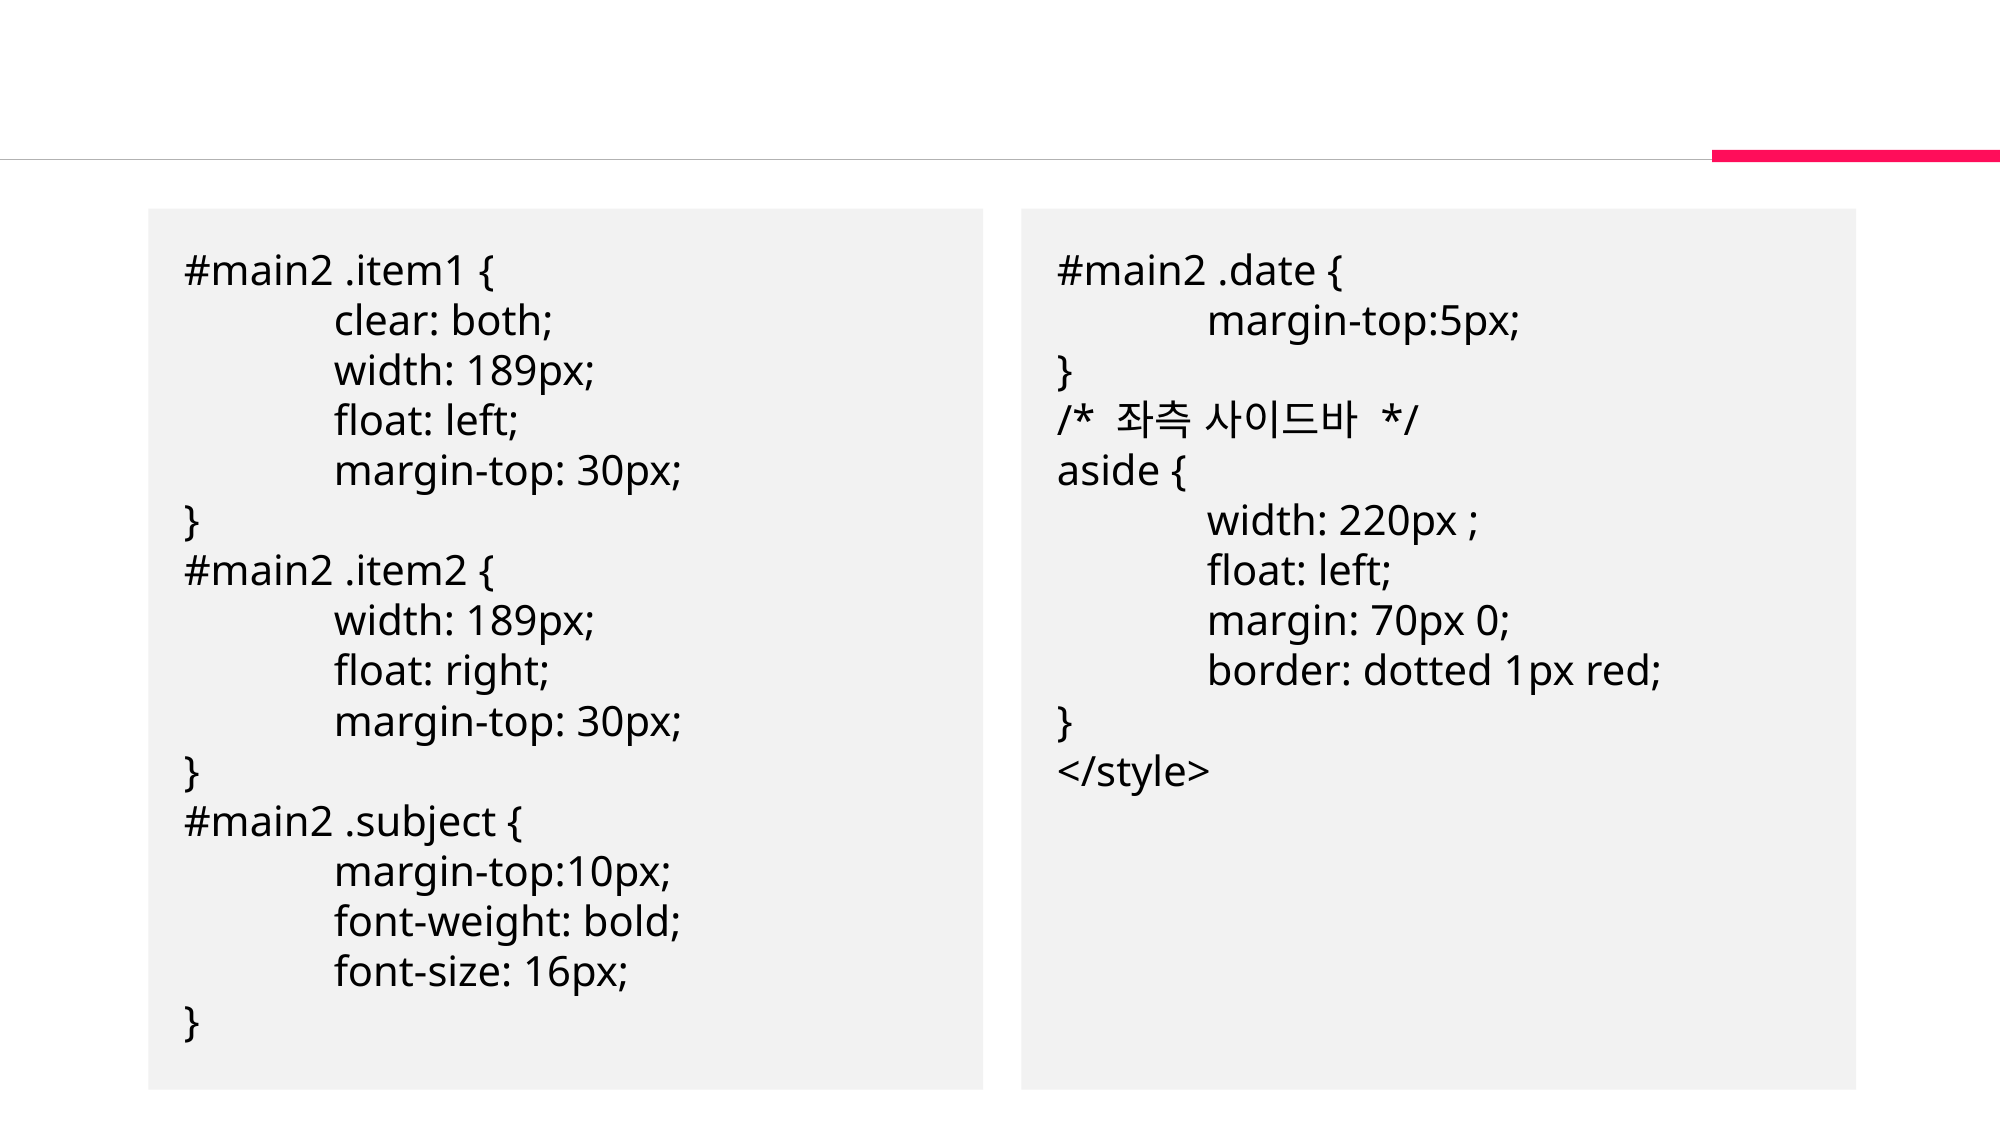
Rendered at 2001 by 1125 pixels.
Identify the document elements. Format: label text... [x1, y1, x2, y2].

text_box #main2 .item1 { clear: both; width: 189px; float: left; margin-top: 30px; } #main2 .item2 { width: 189px; float: right; margin-top: 30px; } #main2 .subject { margin-top:10px; font-weight: bold; font-size: 16px; } [147, 208, 984, 1091]
text_box #main2 .date { margin-top:5px; } /* 좌측 사이드바 */ aside { width: 220px ; float: left; margin: 70px 0; border: dotted 1px red; } </style> [1020, 208, 1857, 1091]
text_box [1711, 149, 2000, 159]
